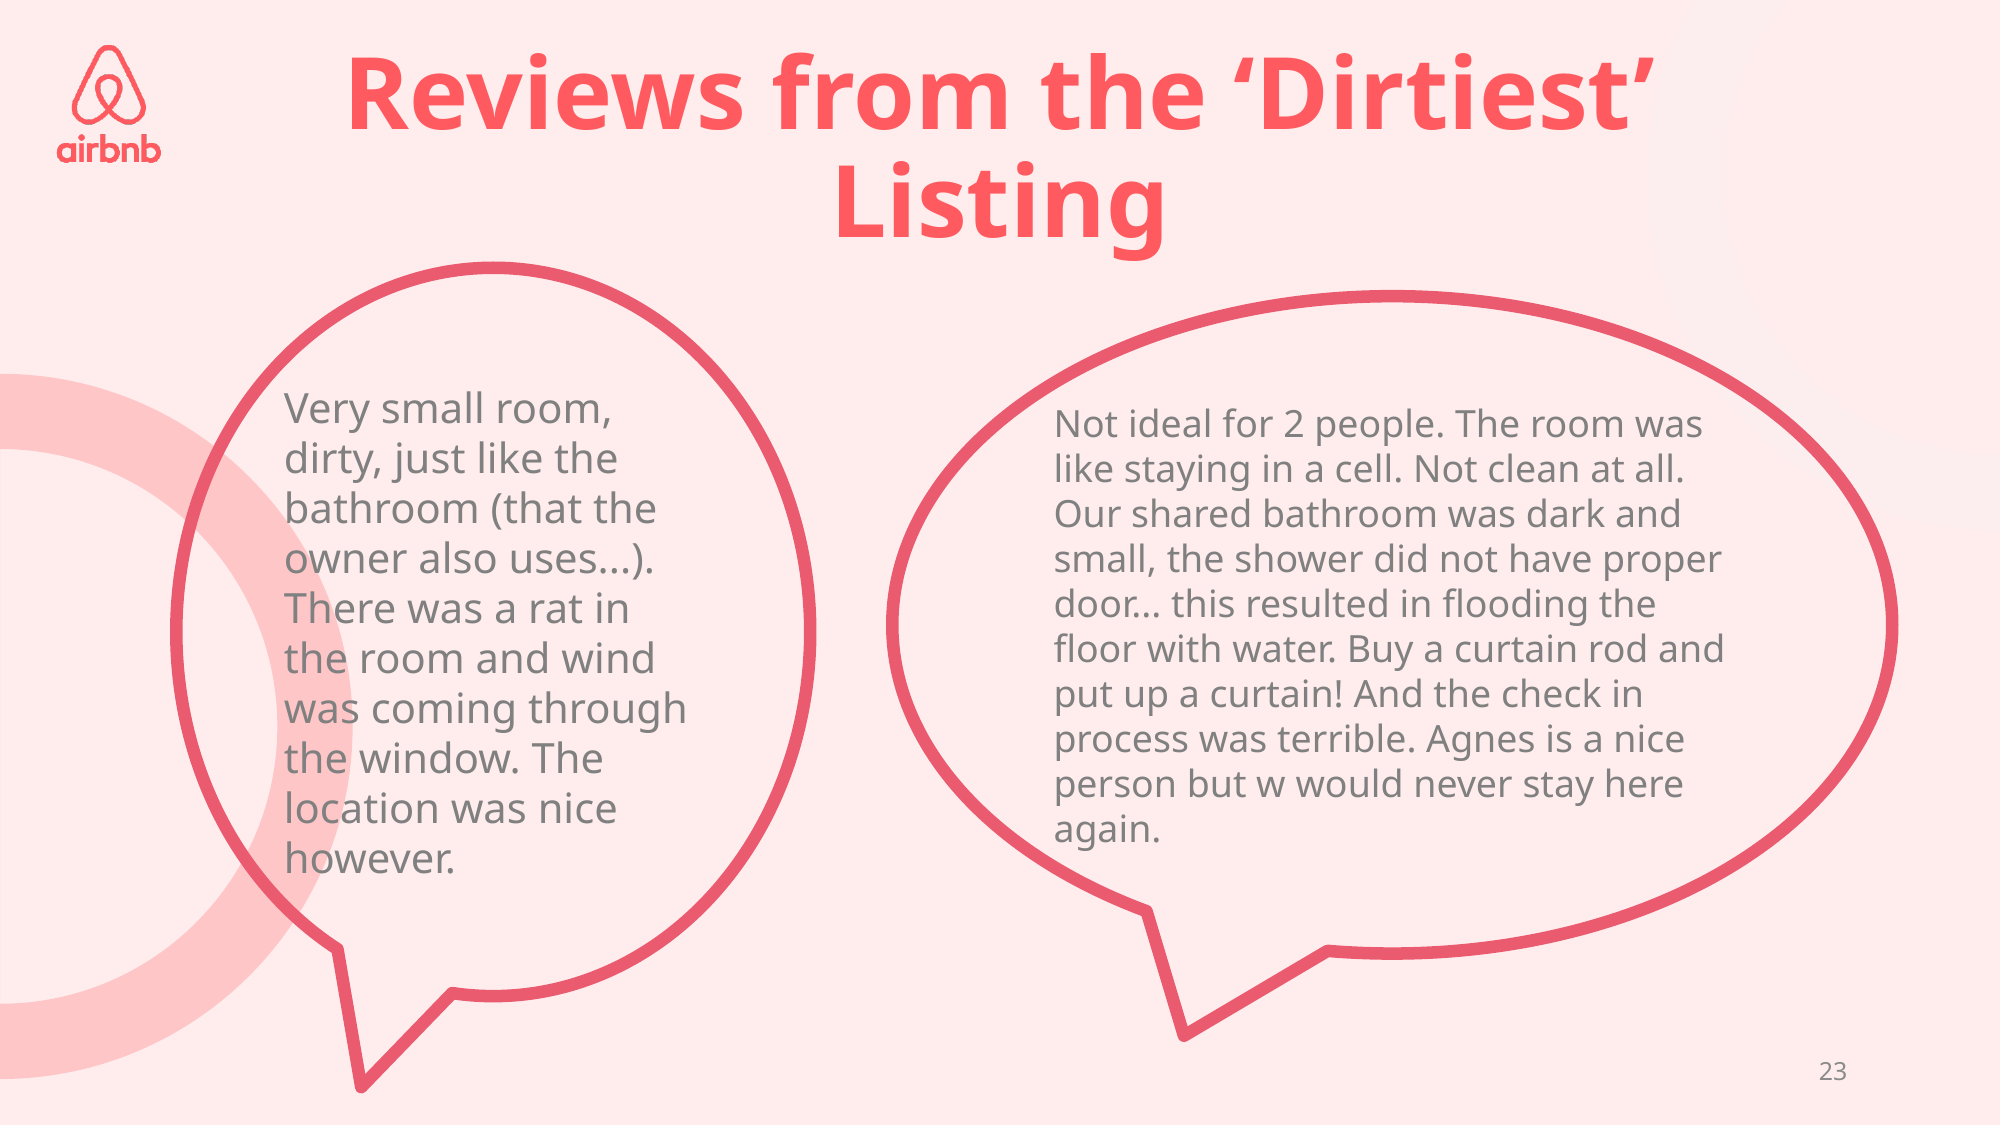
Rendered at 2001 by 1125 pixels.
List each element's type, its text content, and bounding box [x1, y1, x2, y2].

slide_number 23 [1412, 1042, 1863, 1103]
text_box Not ideal for 2 people. The room was like staying in a cell. Not clean at all. Our shared bathroom was dark and small, the shower did not have proper door... this resulted in flooding the floor with water. Buy a curtain rod and put up a curtain! And the check in process was terrible. Agnes is a nice person but w would never stay here again. [892, 296, 1893, 1036]
picture [53, 43, 163, 164]
text_box Very small room, dirty, just like the bathroom (that the owner also uses...). There was a rat in the room and wind was coming through the window. The location was nice however. [176, 267, 811, 1088]
text_box [0, 372, 297, 1081]
title Reviews from the ‘Dirtiest’ Listing [162, 89, 1838, 213]
